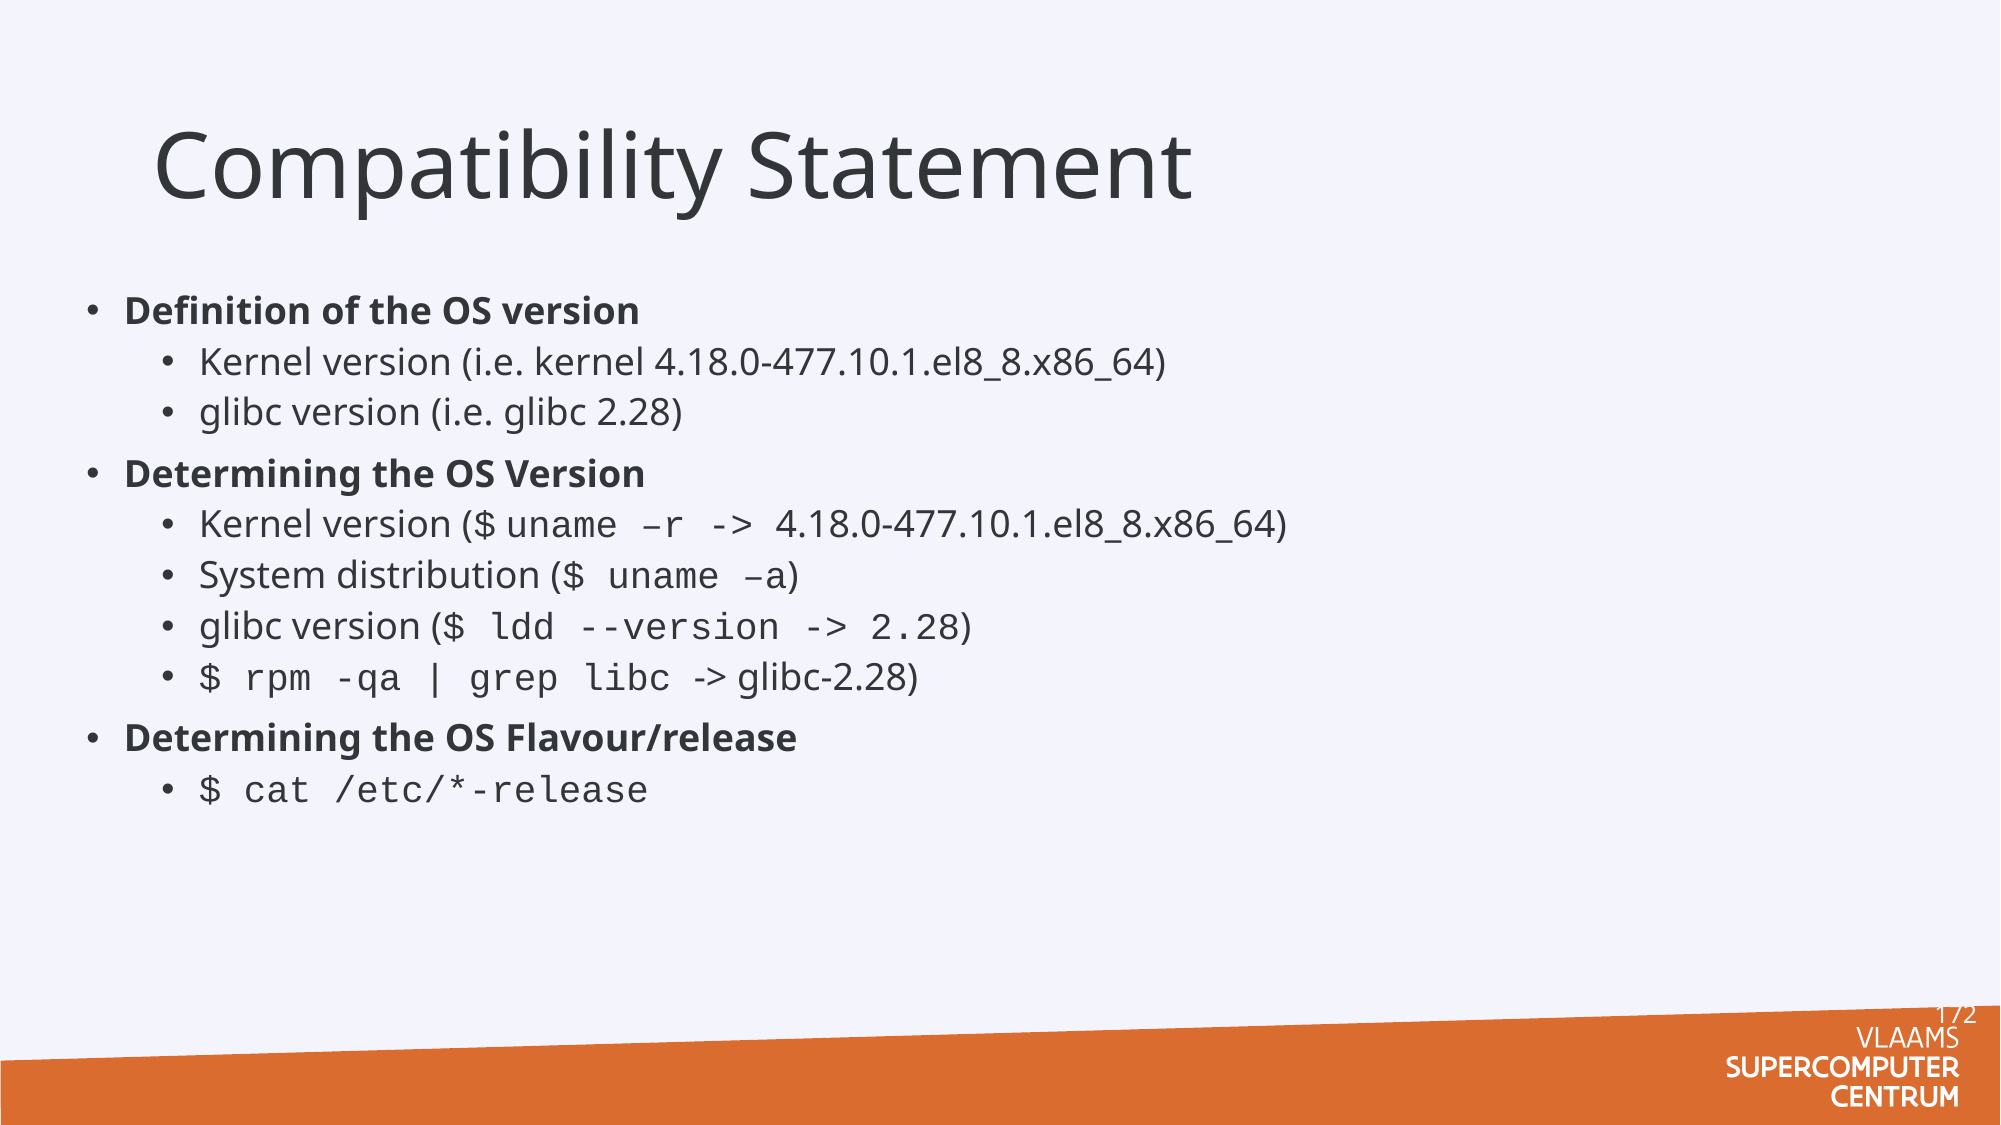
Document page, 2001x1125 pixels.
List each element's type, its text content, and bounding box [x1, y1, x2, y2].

slide_number 172 [1787, 992, 1993, 1040]
list Definition of the OS version Kernel version (i.e. kernel 4.18.0-477.10.1.el8_8.x86_64) glibc version (i.e. glibc 2.28) Determining the OS Version Kernel version ($ uname –r -> 4.18.0-477.10.1.el8_8.x86_64) System distribution ($ uname –a) glibc version ($ ldd --version -> 2.28) $ rpm -qa | grep libc -> glibc-2.28) Determining the OS Flavour/release $ cat /etc/*-release [86, 291, 1339, 930]
title Compatibility Statement [137, 59, 1863, 278]
picture [1725, 1021, 1960, 1117]
